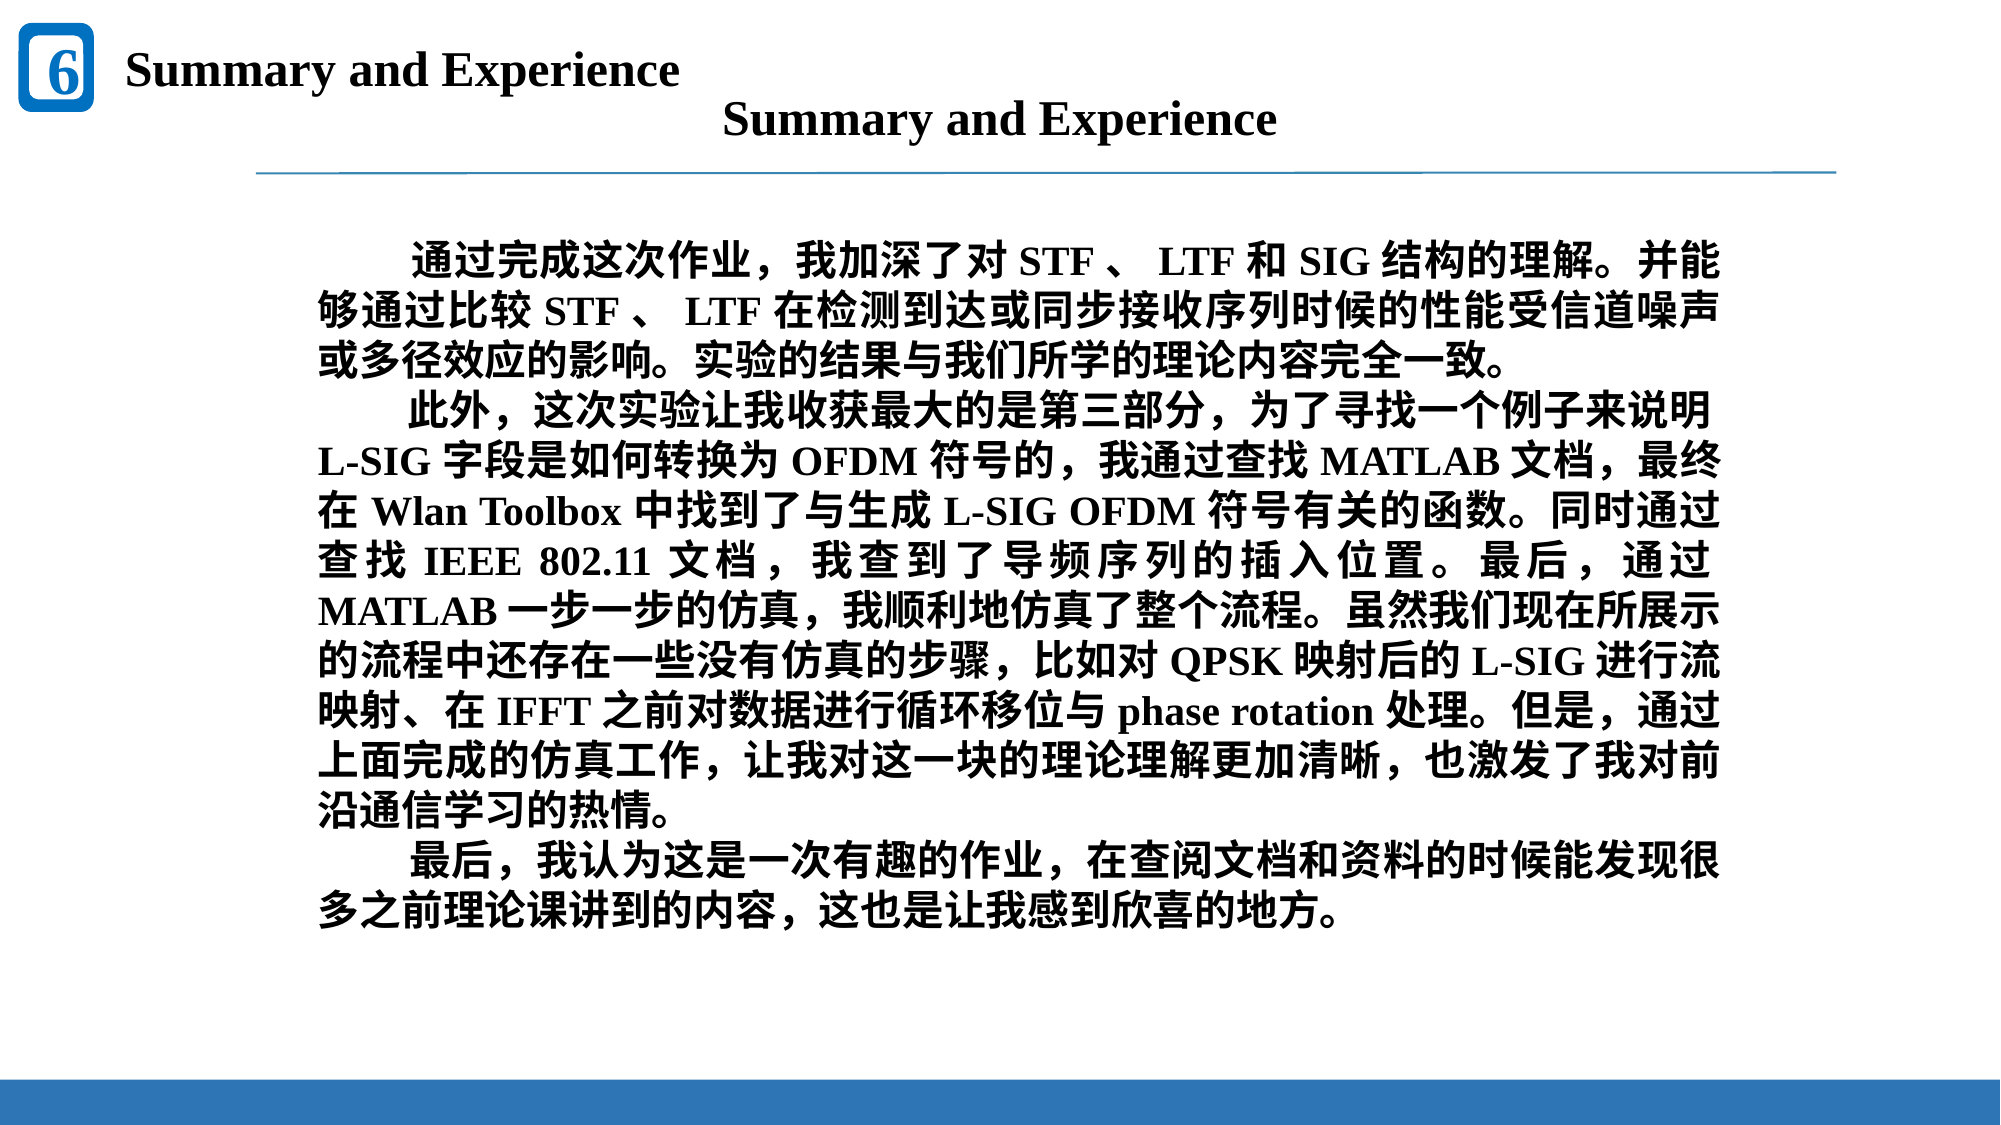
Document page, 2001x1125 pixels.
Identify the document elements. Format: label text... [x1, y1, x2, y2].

text_box Summary and Experience [802, 78, 1293, 153]
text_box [19, 23, 802, 227]
text_box [1236, 165, 1880, 226]
text_box 通过完成这次作业，我加深了对STF、LTF和SIG结构的理解。并能够通过比较STF、LTF在检测到达或同步接收序列时候的性能受信道噪声或多径效应的影响。实验的结果与我们所学的理论内容完全一致。 此外，这次实验让我收获最大的是第三部分，为了寻找一个例子来说明L-SIG字段是如何转换为OFDM符号的，我通过查找MATLAB文档，最终在Wlan Toolbox中找到了与生成L-SIG OFDM符号有关的函数。同时通过查找IEEE 802.11文档，我查到了导频序列的插入位置。最后，通过MATLAB一步一步的仿真，我顺利地仿真了整个流程。虽然我们现在所展示的流程中还存在一些没有仿真的步骤，比如对QPSK映射后的L-SIG进行流映射、在IFFT之前对数据进行循环移位与phase rotation处理。但是，通过上面完成的仿真工作，让我对这一块的理论理解更加清晰，也激发了我对前沿通信学习的热情。 最后，我认为这是一次有趣的作业，在查阅文档和资料的时候能发现很多之前理论课讲到的内容，这也是让我感到欣喜的地方。 [303, 226, 1737, 942]
